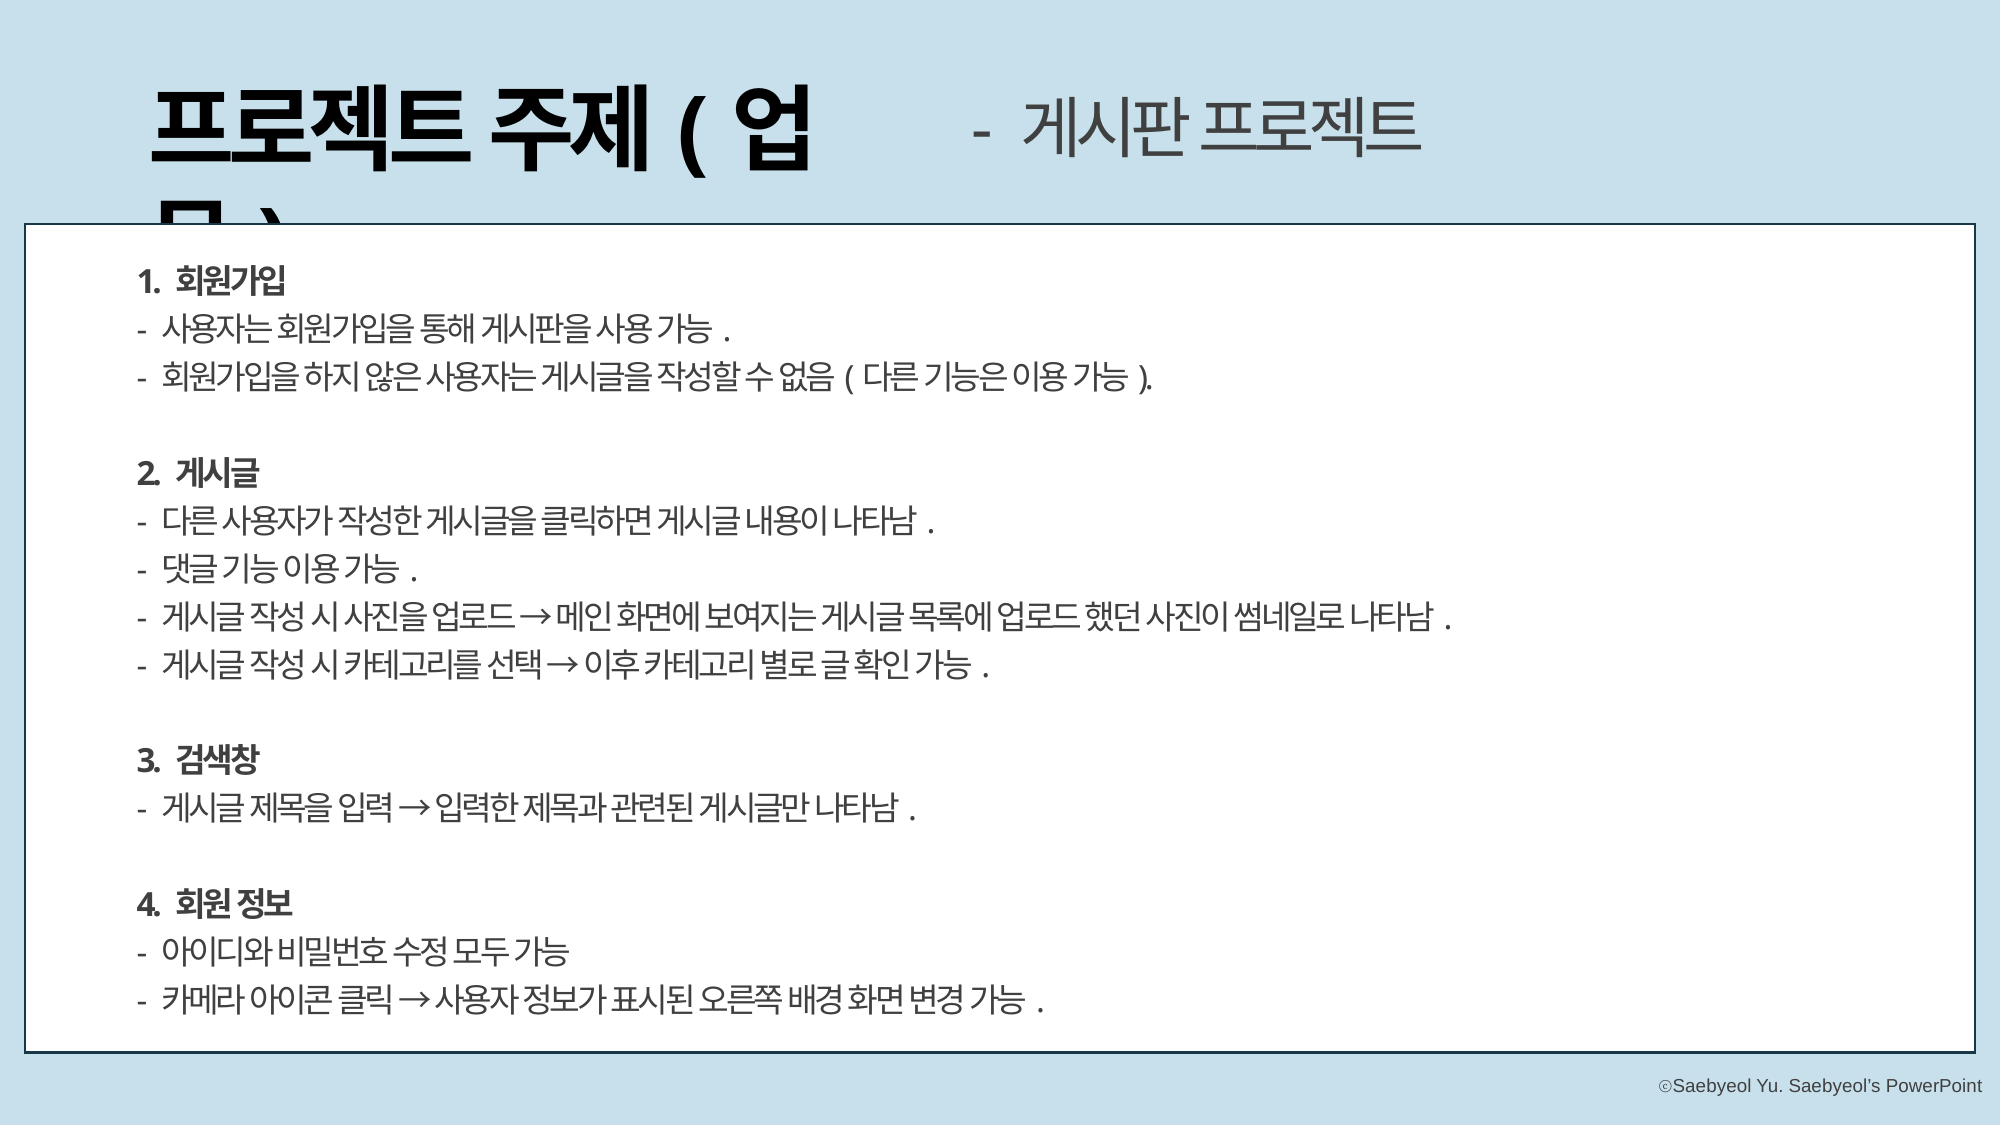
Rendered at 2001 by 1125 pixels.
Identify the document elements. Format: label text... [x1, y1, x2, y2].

text_box [24, 223, 1976, 1054]
text_box 프로젝트 주제(업무) [133, 62, 934, 223]
text_box 1. 회원가입 - 사용자는 회원가입을 통해 게시판을 사용 가능. - 회원가입을 하지 않은 사용자는 게시글을 작성할 수 없음(다른 기능은 이용 가능). 2. 게시글 - 다른 사용자가 작성한 게시글을 클릭하면 게시글 내용이 나타남. - 댓글 기능 이용 가능. - 게시글 작성 시 사진을 업로드 → 메인 화면에 보여지는 게시글 목록에 업로드 했던 사진이 썸네일로 나타남. - 게시글 작성 시 카테고리를 선택 → 이후 카테고리 별로 글 확인 가능. 3. 검색창 - 게시글 제목을 입력 → 입력한 제목과 관련된 게시글만 나타남. 4. 회원 정보 - 아이디와 비밀번호 수정 모두 가능 - 카메라 아이콘 클릭 → 사용자 정보가 표시된 오른쪽 배경 화면 변경 가능. [121, 245, 1798, 1027]
text_box - 게시판 프로젝트 [892, 78, 1505, 174]
